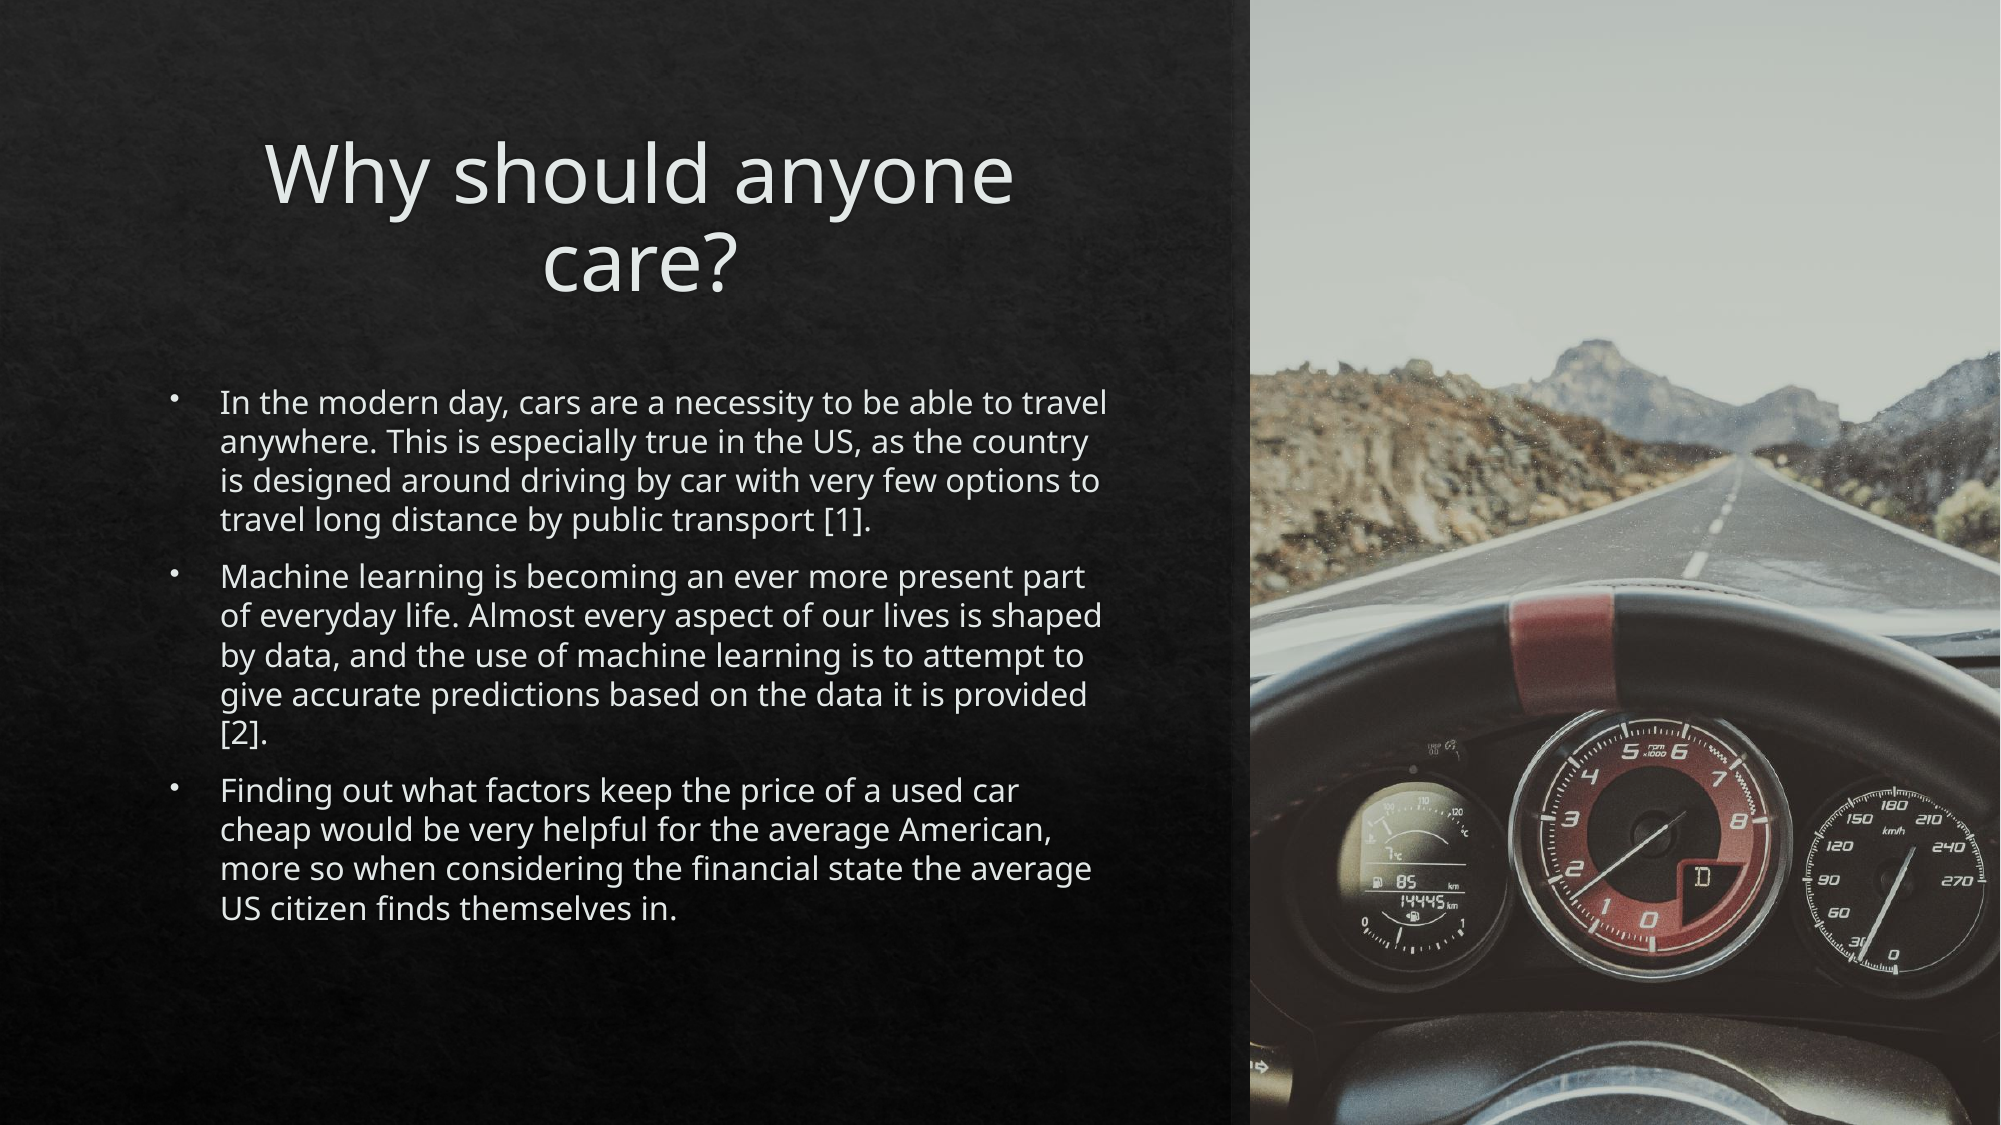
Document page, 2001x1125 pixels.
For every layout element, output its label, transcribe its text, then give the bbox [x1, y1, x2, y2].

text_box [0, 0, 1225, 1125]
title Why should anyone care? [149, 99, 1131, 343]
list In the modern day, cars are a necessity to be able to travel anywhere. This is especially true in the US, as the country is designed around driving by car with very few options to travel long distance by public transport [1]. Machine learning is becoming an ever more present part of everyday life. Almost every aspect of our lives is shaped by data, and the use of machine learning is to attempt to give accurate predictions based on the data it is provided [2]. Finding out what factors keep the price of a used car cheap would be very helpful for the average American, more so when considering the financial state the average US citizen finds themselves in. [149, 373, 1131, 935]
picture [1230, 0, 2000, 1125]
